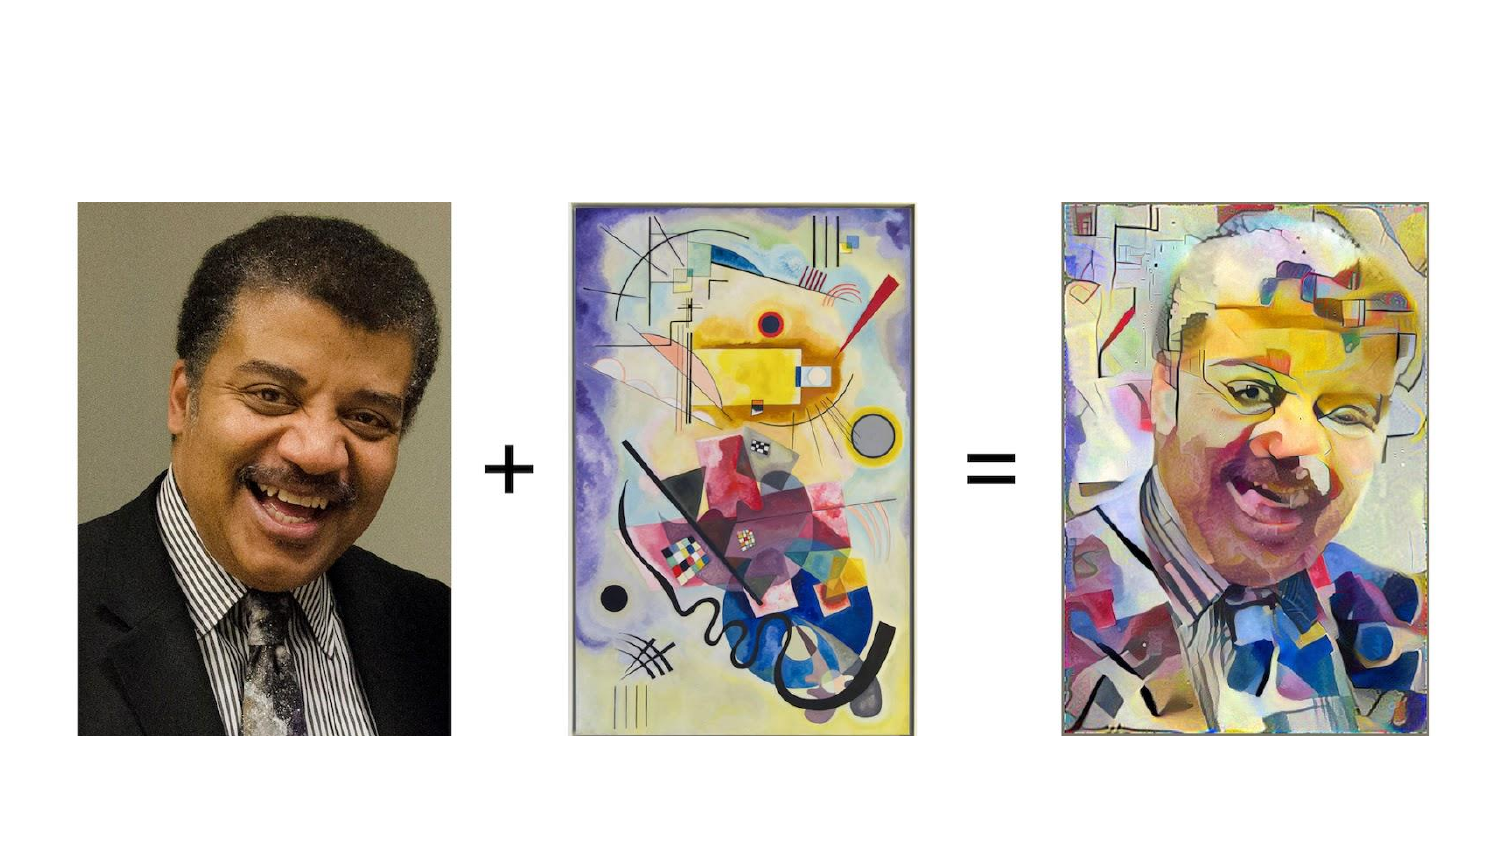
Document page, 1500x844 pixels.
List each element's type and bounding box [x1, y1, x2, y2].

picture [50, 202, 1450, 737]
